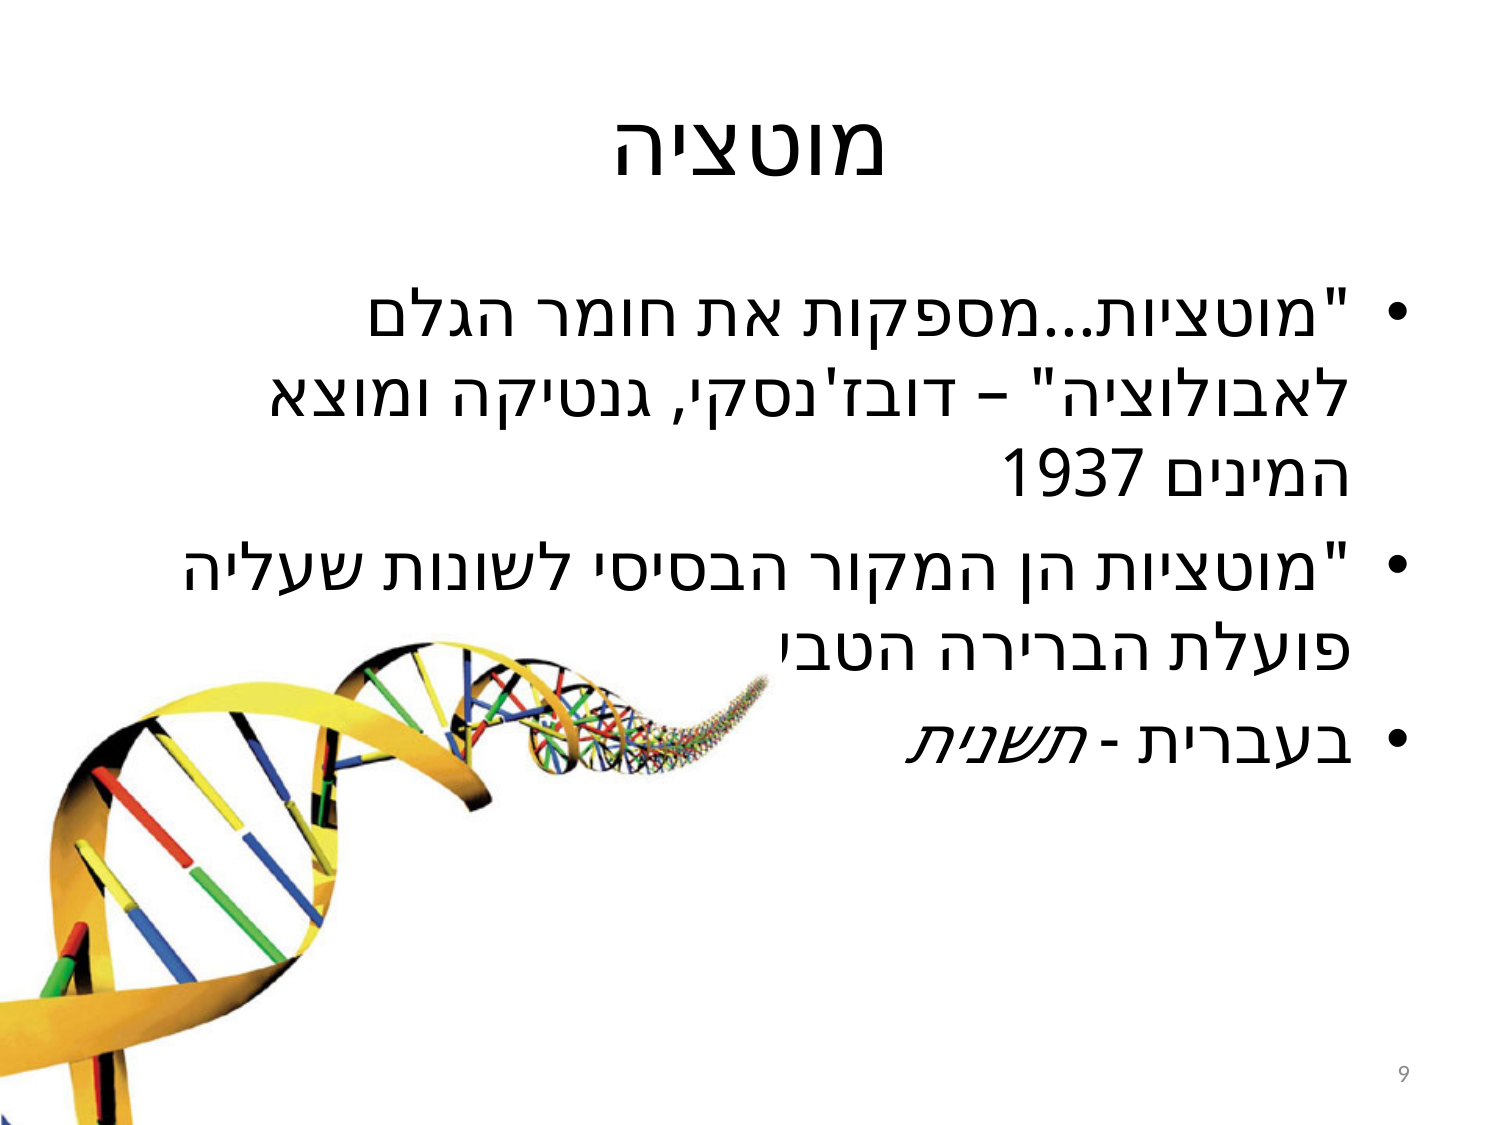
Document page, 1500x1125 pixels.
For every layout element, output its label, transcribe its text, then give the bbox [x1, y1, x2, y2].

slide_number 9 [1074, 1042, 1425, 1103]
picture [0, 621, 782, 1125]
list "מוטציות...מספקות את חומר הגלם לאבולוציה" – דובז'נסקי, גנטיקה ומוצא המינים 1937 "מוטציות הן המקור הבסיסי לשונות שעליה פועלת הברירה הטבעית" – לינץ', 2007 בעברית - תשנית [75, 262, 1425, 1005]
title מוטציה [75, 45, 1425, 233]
